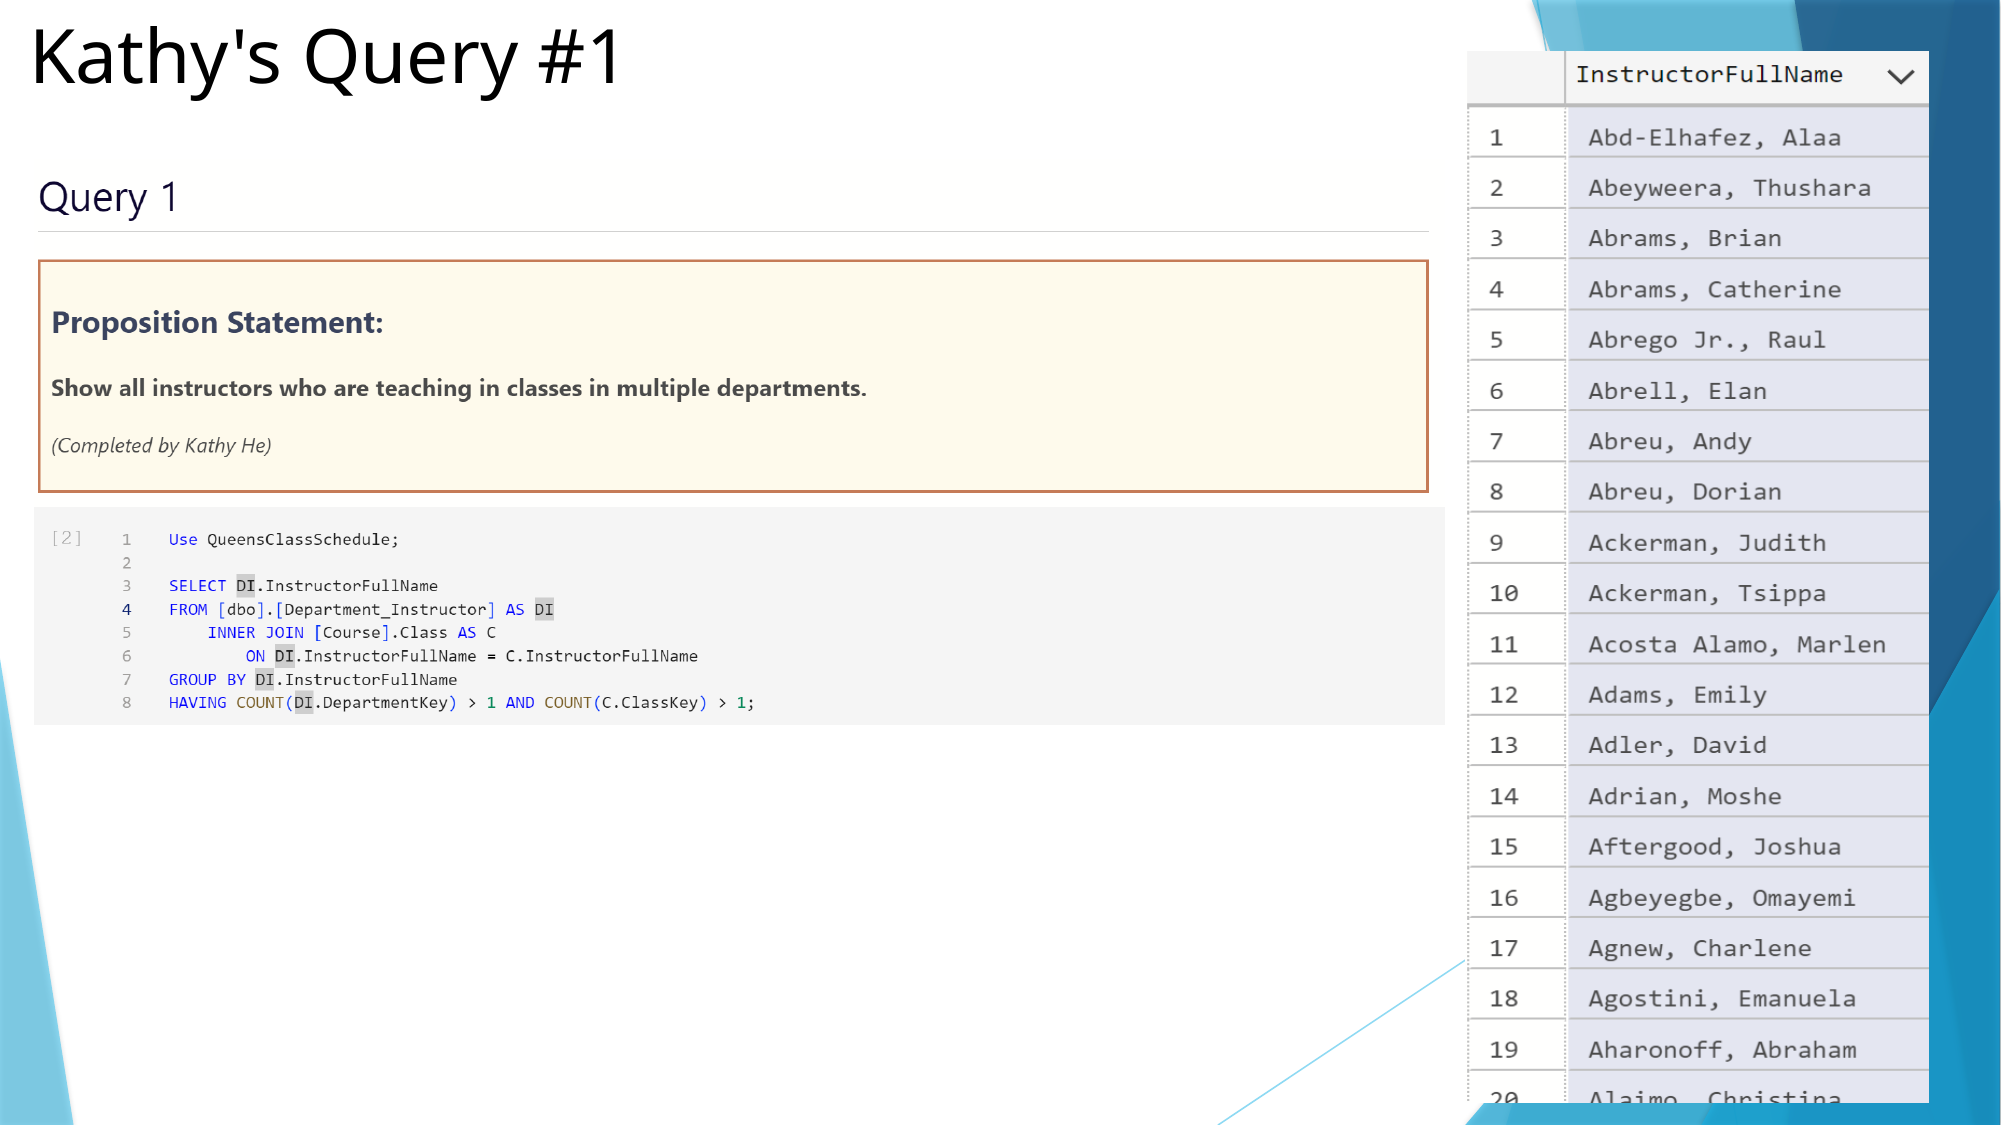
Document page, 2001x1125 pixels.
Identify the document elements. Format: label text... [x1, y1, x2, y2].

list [34, 158, 1446, 726]
title Kathy's Query #1 [14, 0, 1988, 219]
picture [1464, 50, 1930, 1104]
